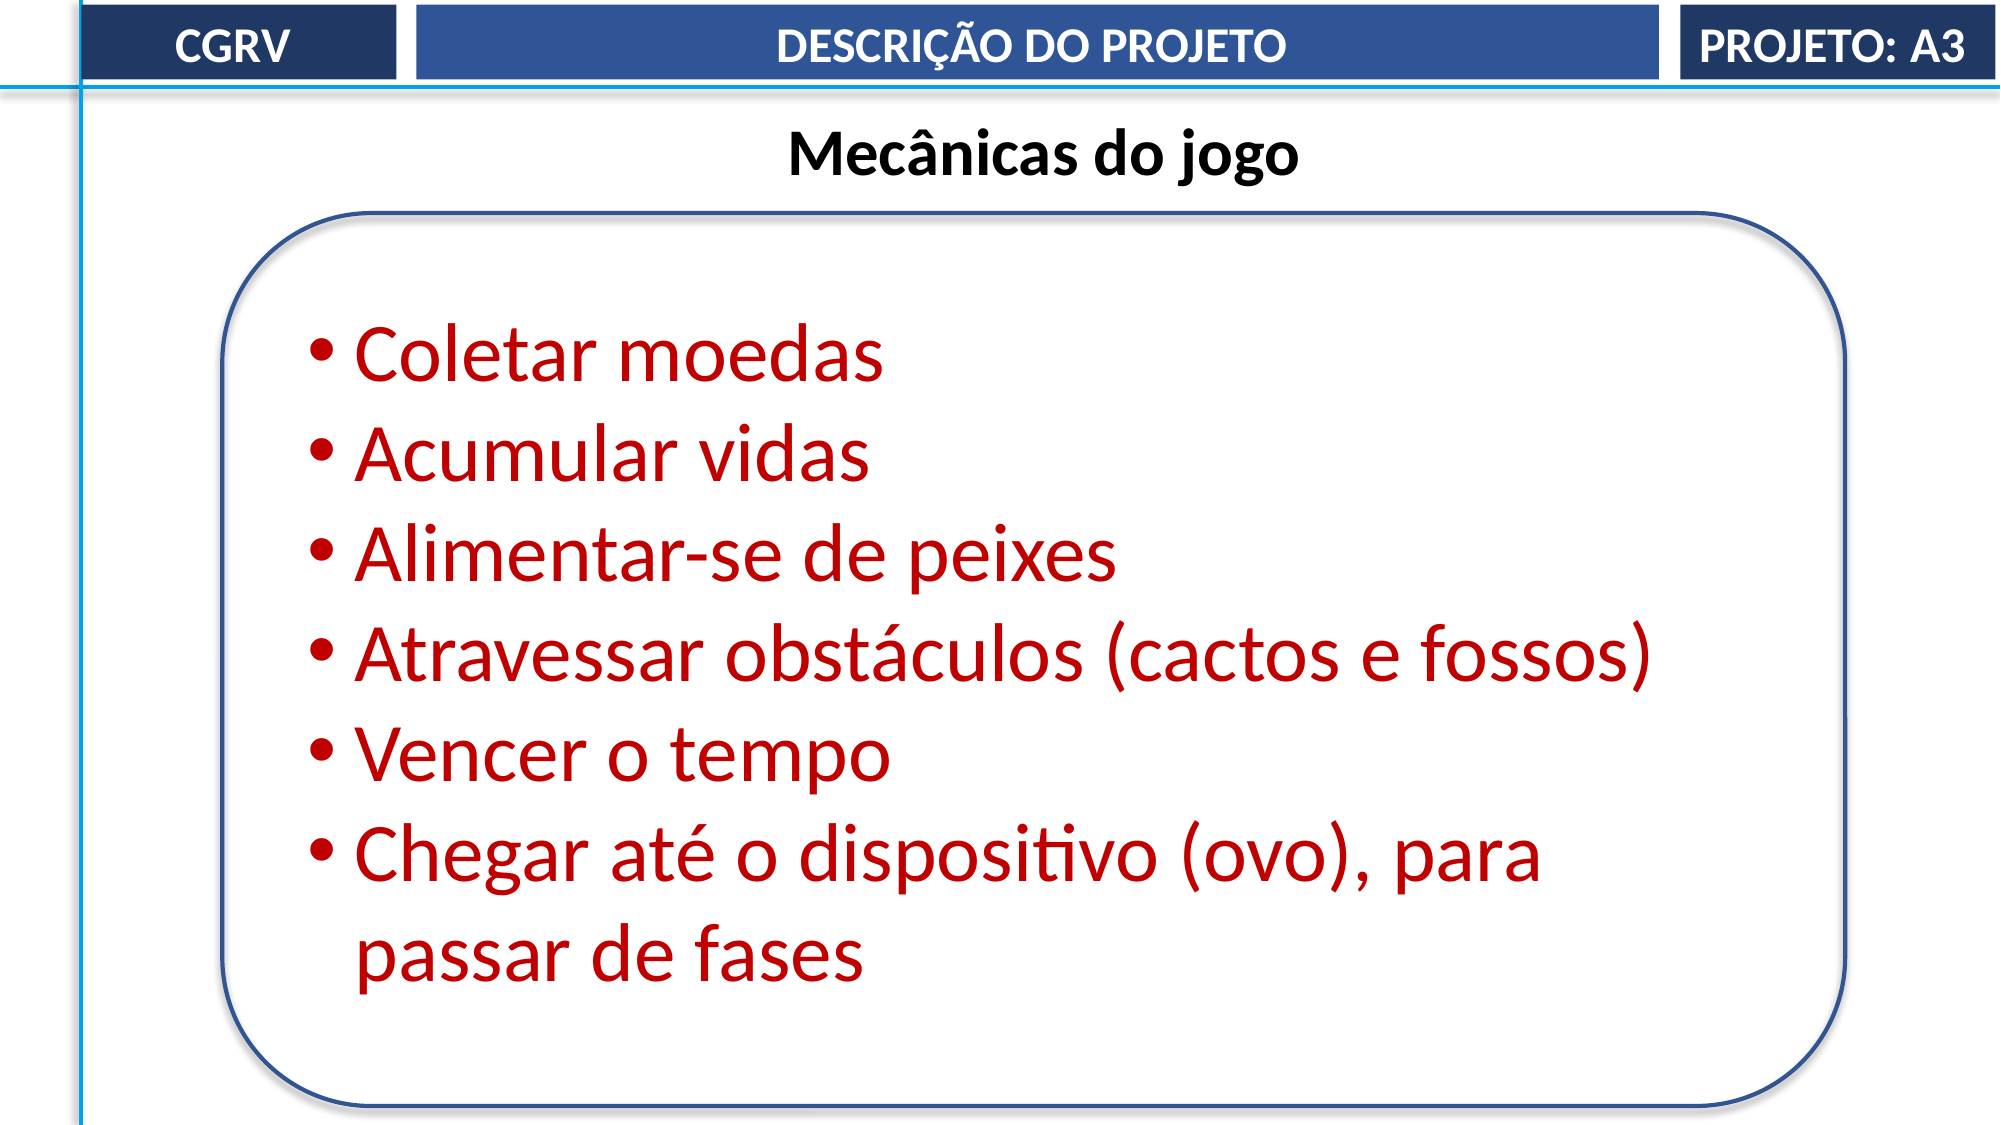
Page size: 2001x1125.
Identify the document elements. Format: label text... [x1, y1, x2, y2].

text_box CGRV [82, 4, 397, 80]
text_box Mecânicas do jogo [97, 101, 1985, 197]
text_box PROJETO: A3 [1680, 4, 1996, 80]
text_box Coletar moedas Acumular vidas Alimentar-se de peixes Atravessar obstáculos (cactos e fossos) Vencer o tempo Chegar até o dispositivo (ovo), para passar de fases [292, 290, 1782, 1006]
text_box DESCRIÇÃO DO PROJETO [416, 4, 1659, 80]
text_box [221, 212, 1847, 1108]
